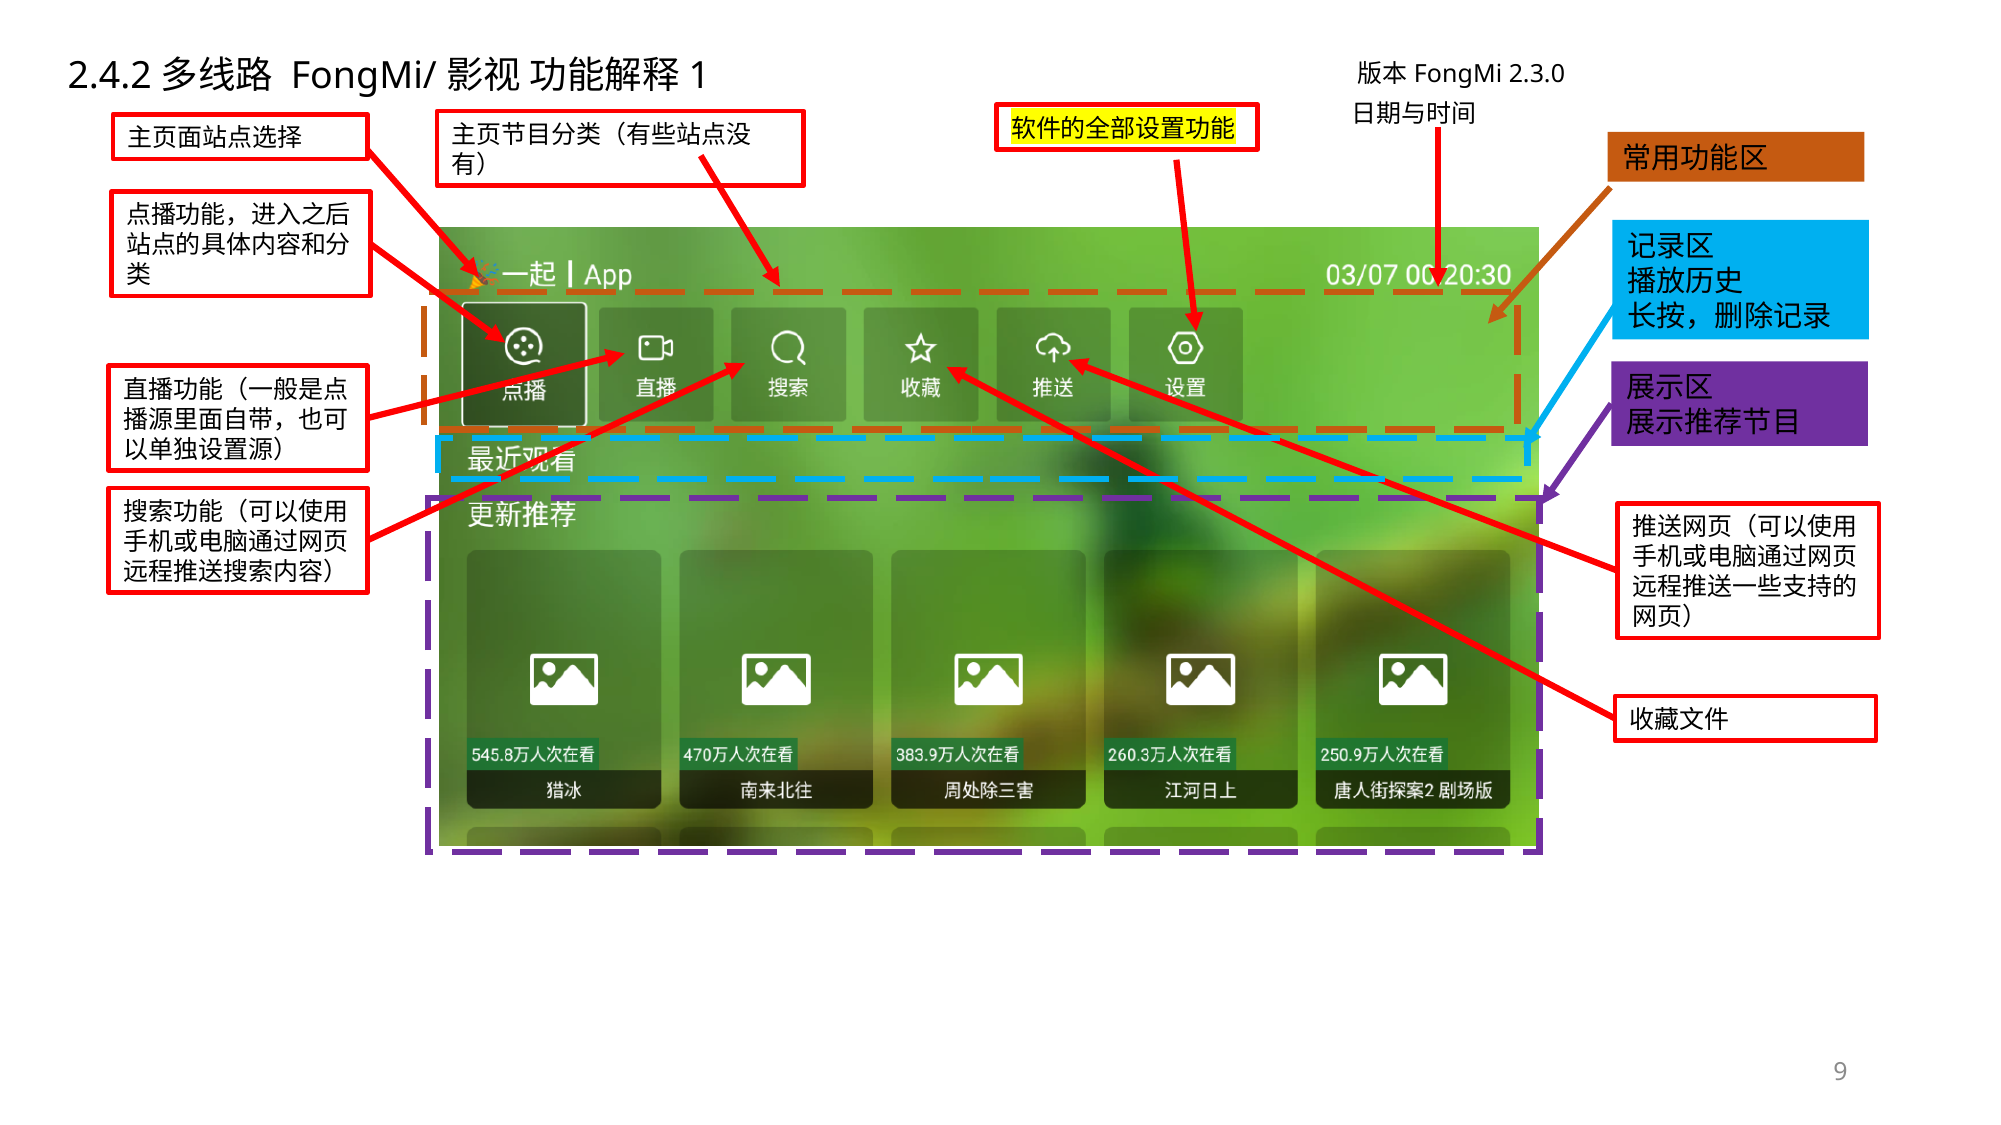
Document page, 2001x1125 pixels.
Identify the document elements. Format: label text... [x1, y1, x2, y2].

text_box 记录区 播放历史 长按，删除记录 [1612, 219, 1869, 340]
text_box [427, 541, 1540, 853]
text_box 版本FongMi 2.3.0 [1343, 49, 1893, 95]
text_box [1068, 360, 1618, 572]
picture [439, 227, 1539, 846]
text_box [946, 366, 1615, 719]
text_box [367, 150, 479, 278]
title 2.4.2多线路 FongMi/影视 功能解释1 [52, 38, 1180, 115]
text_box 主页面站点选择 [112, 114, 368, 159]
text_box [1487, 187, 1611, 324]
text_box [370, 244, 506, 343]
text_box 展示区 展示推荐节目 [1618, 361, 1868, 446]
text_box 直播功能（一般是点播源里面自带，也可以单独设置源） [108, 365, 367, 471]
slide_number 9 [1412, 1042, 1863, 1103]
text_box 点播功能，进入之后站点的具体内容和分类 [111, 191, 370, 297]
text_box [423, 343, 439, 353]
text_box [1523, 301, 1618, 448]
text_box 搜索功能（可以使用手机或电脑通过网页远程推送搜索内容） [108, 488, 368, 593]
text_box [367, 353, 625, 363]
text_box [367, 363, 745, 541]
text_box 推送网页（可以使用手机或电脑通过网页远程推送一些支持的网页） [1617, 503, 1879, 638]
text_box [1176, 159, 1197, 332]
text_box 主页节目分类（有些站点没有） [437, 111, 804, 186]
text_box 常用功能区 [1607, 131, 1865, 182]
text_box 日期与时间 [1336, 90, 1704, 136]
text_box 软件的全部设置功能 [996, 104, 1258, 150]
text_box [700, 155, 780, 287]
text_box 收藏文件 [1614, 696, 1877, 741]
